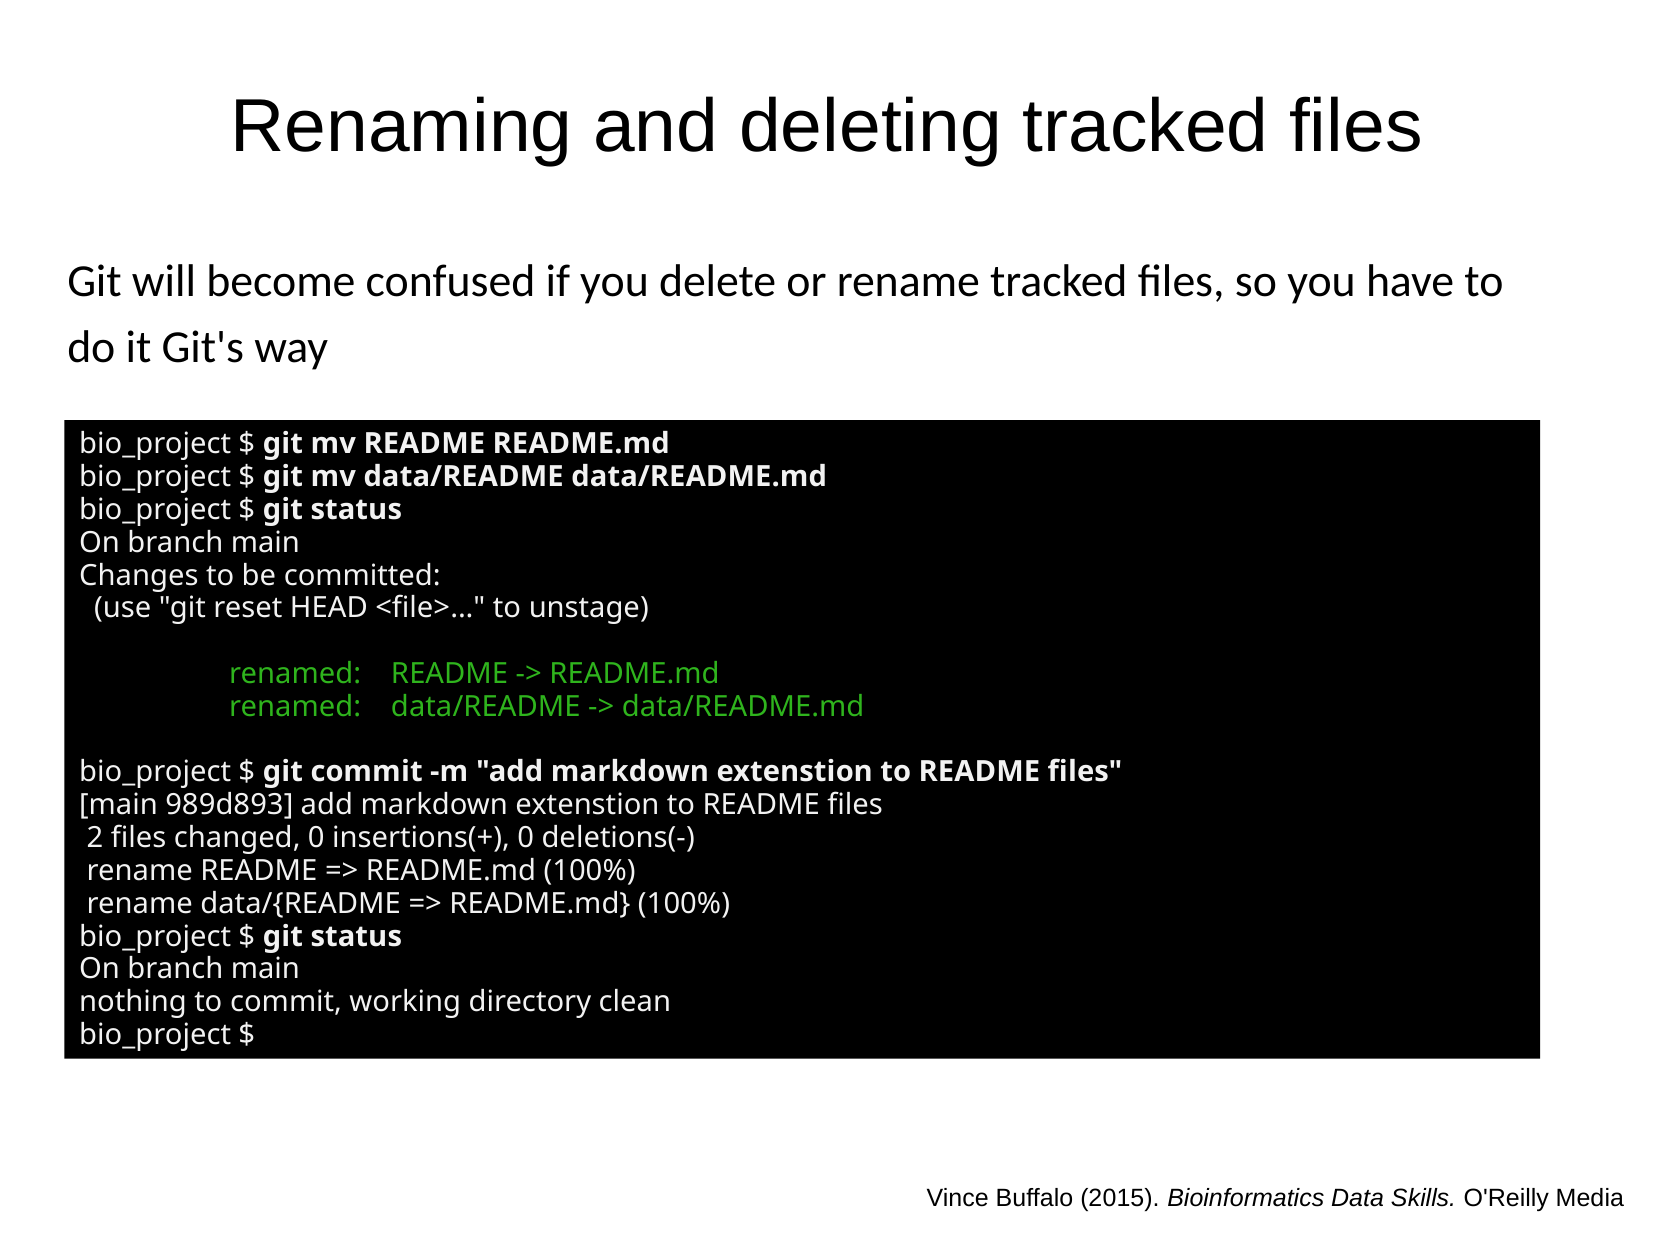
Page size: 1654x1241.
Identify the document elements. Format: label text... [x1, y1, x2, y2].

text_box Renaming and deleting tracked files [82, 20, 1571, 228]
text_box Git will become confused if you delete or rename tracked files, so you have to do it Git's way [51, 232, 1577, 380]
text_box bio_project $ git mv README README.md bio_project $ git mv data/README data/README.md bio_project $ git status On branch main Changes to be committed: (use "git reset HEAD <file>..." to unstage) renamed: README -> README.md renamed: data/README -> data/README.md bio_project $ git commit -m "add markdown extenstion to README files" [main 989d893] add markdown extenstion to README files 2 files changed, 0 insertions(+), 0 deletions(-) rename README => README.md (100%) rename data/{README => README.md} (100%) bio_project $ git status On branch main nothing to commit, working directory clean bio_project $ [64, 420, 1541, 1059]
text_box Vince Buffalo (2015). Bioinformatics Data Skills. O'Reilly Media [911, 1176, 1640, 1220]
